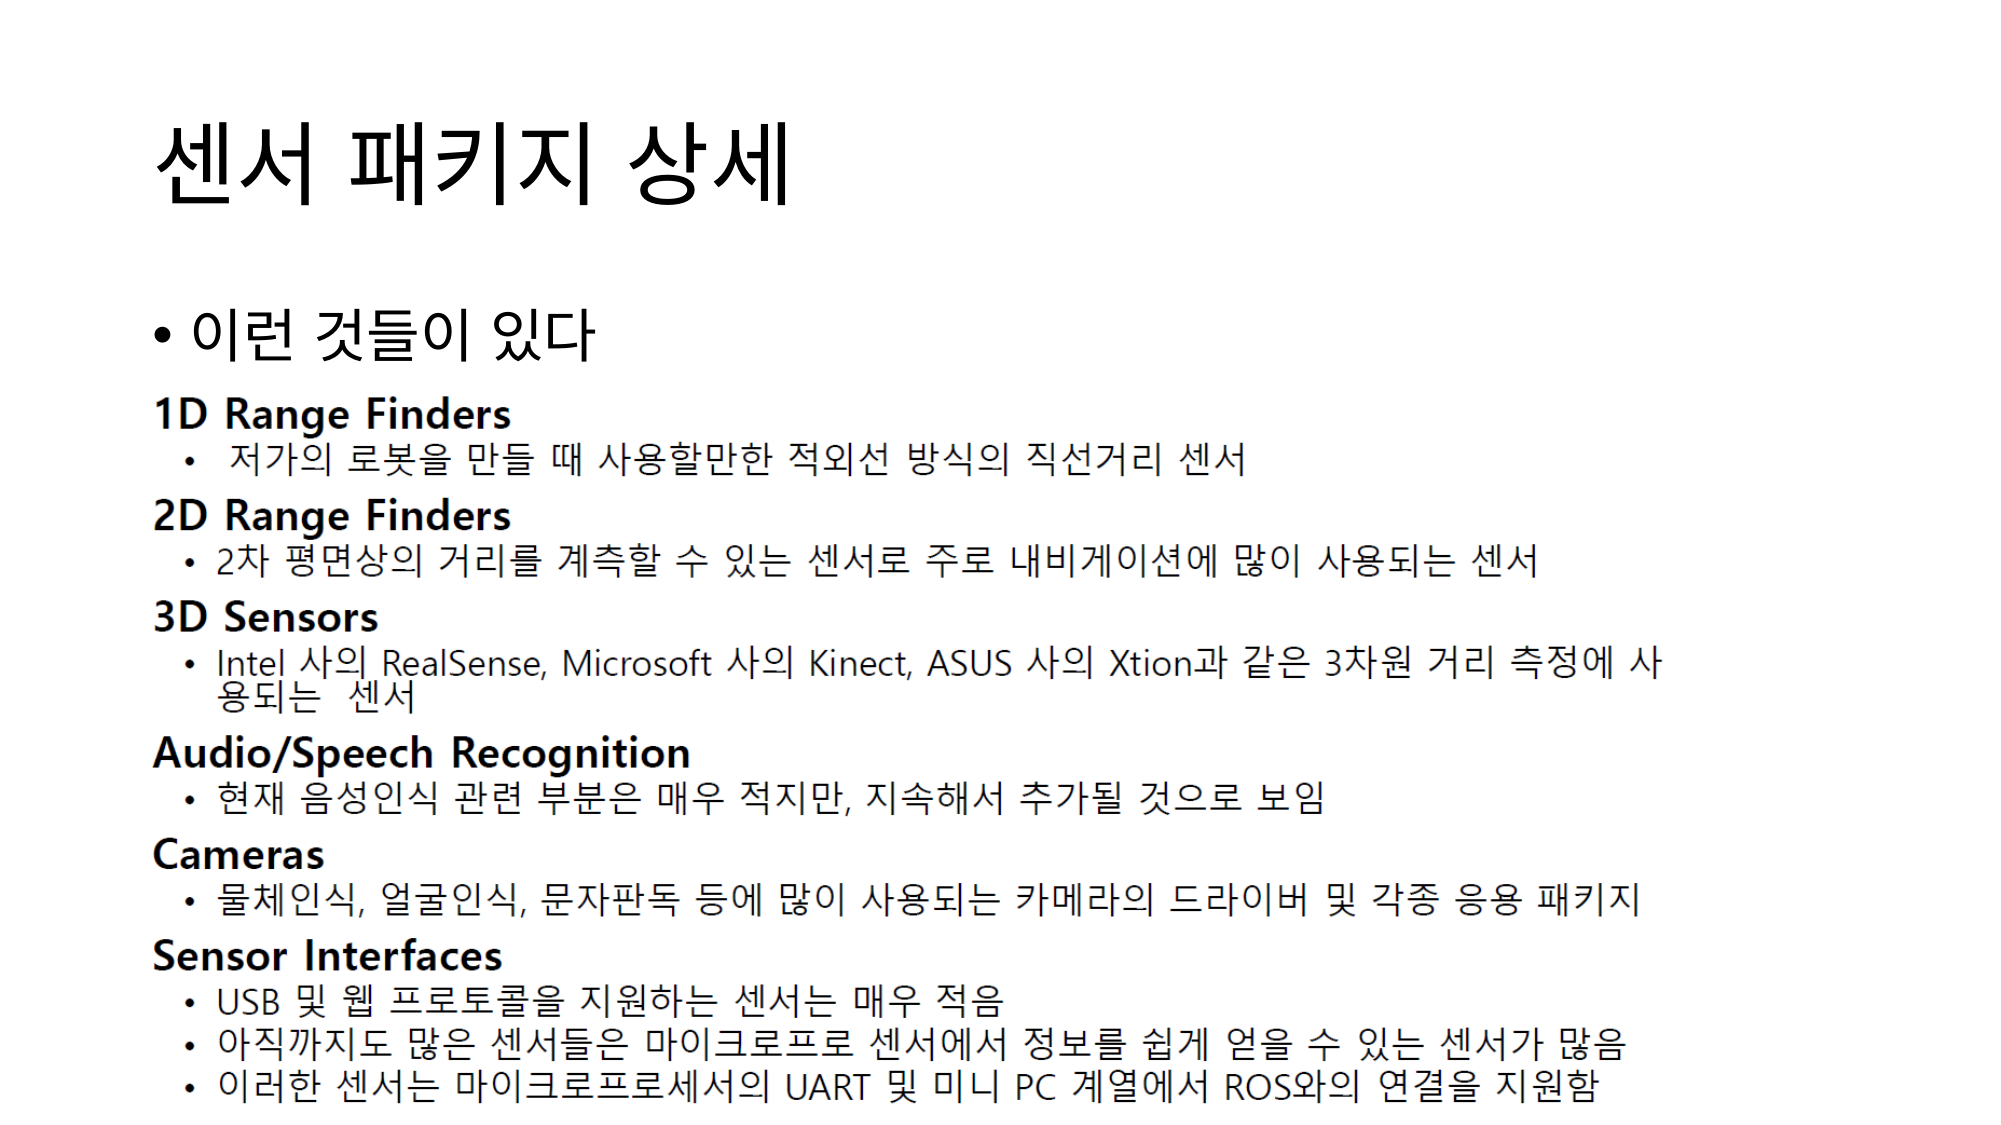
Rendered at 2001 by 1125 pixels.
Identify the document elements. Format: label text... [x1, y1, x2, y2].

title 센서 패키지 상세 [137, 59, 1863, 278]
picture [149, 391, 1672, 1114]
list 이런 것들이 있다 [137, 299, 1863, 1014]
